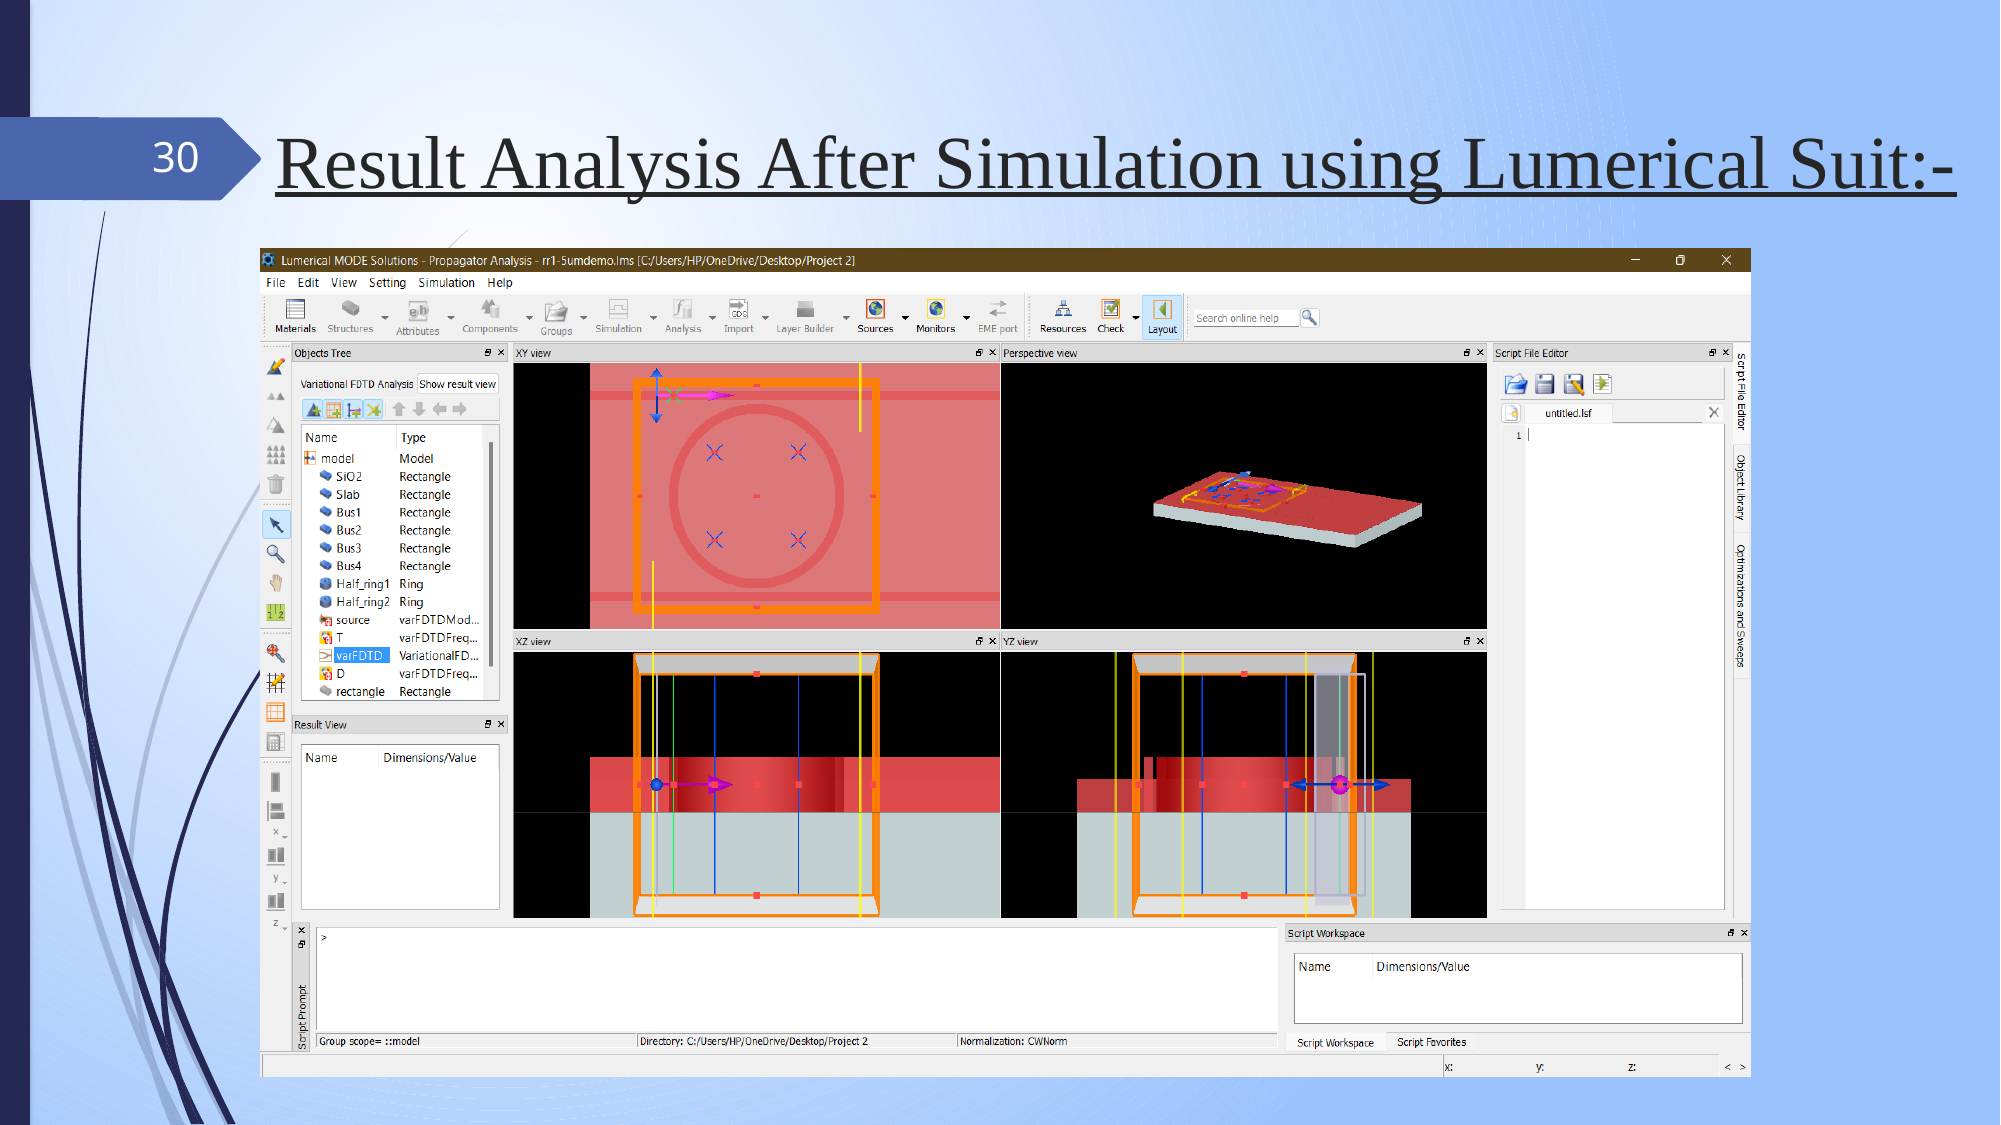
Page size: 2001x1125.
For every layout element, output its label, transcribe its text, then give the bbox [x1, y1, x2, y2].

title Result Analysis After Simulation using Lumerical Suit:- [260, 105, 1979, 220]
slide_number 30 [87, 129, 216, 190]
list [259, 248, 1751, 1078]
